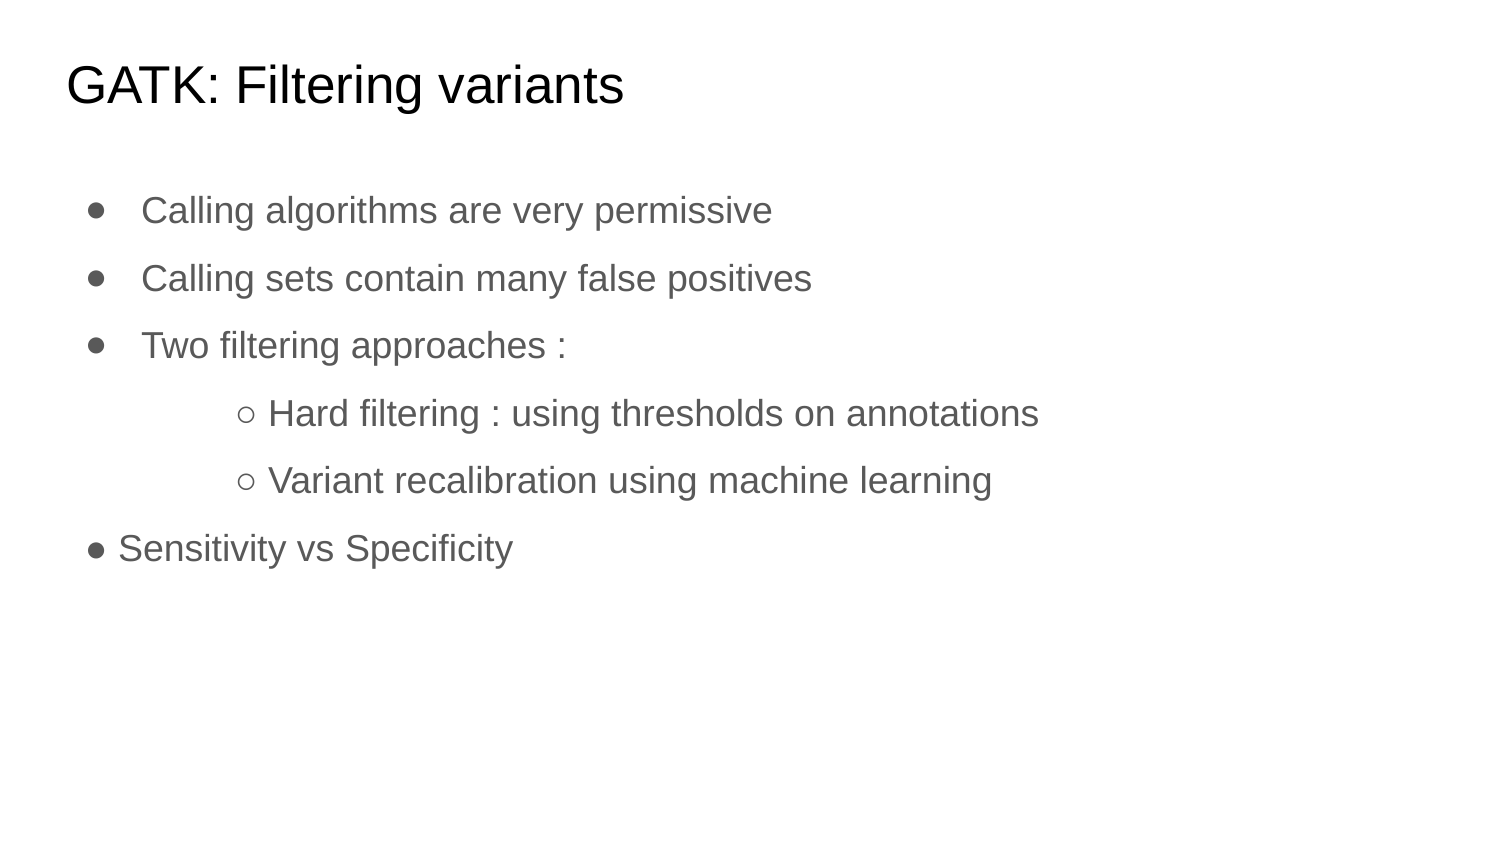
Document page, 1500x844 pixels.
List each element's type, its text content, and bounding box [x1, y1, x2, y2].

title GATK: Filtering variants [51, 35, 1449, 130]
list Calling algorithms are very permissive Calling sets contain many false positives Two filtering approaches : ○ Hard filtering : using thresholds on annotations ○ Variant recalibration using machine learning ● Sensitivity vs Specificity [51, 148, 1449, 750]
